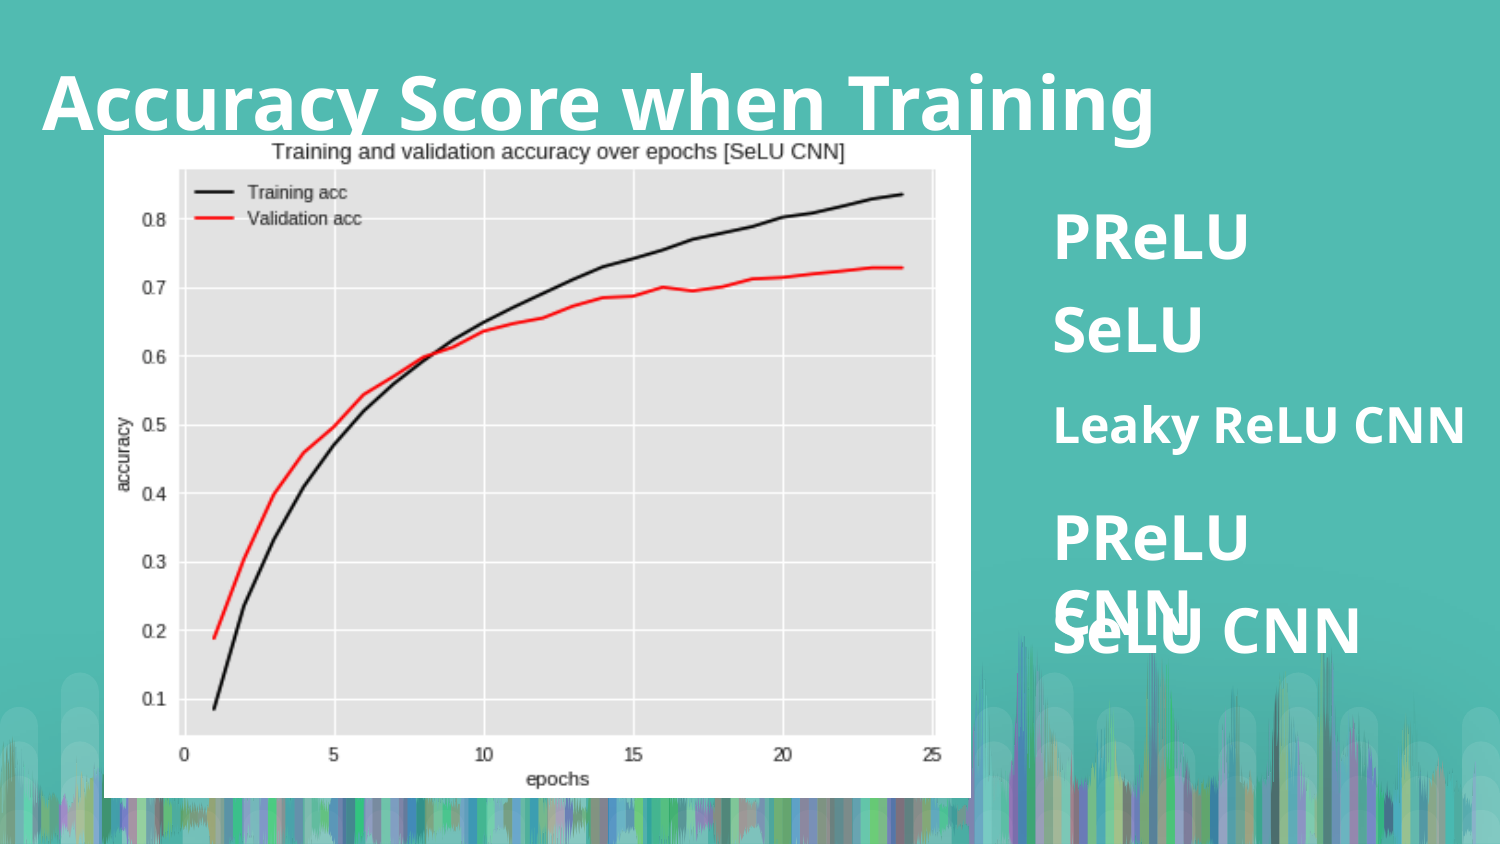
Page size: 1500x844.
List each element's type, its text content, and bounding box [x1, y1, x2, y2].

text_box SeLU [1037, 274, 1370, 368]
text_box SeLU CNN [1037, 575, 1420, 627]
text_box Leaky ReLU CNN [1037, 378, 1500, 472]
list Accuracy Score when Training [27, 27, 1392, 209]
text_box PReLU [1037, 181, 1370, 274]
picture [0, 135, 1476, 844]
text_box PReLU CNN [1037, 482, 1420, 575]
